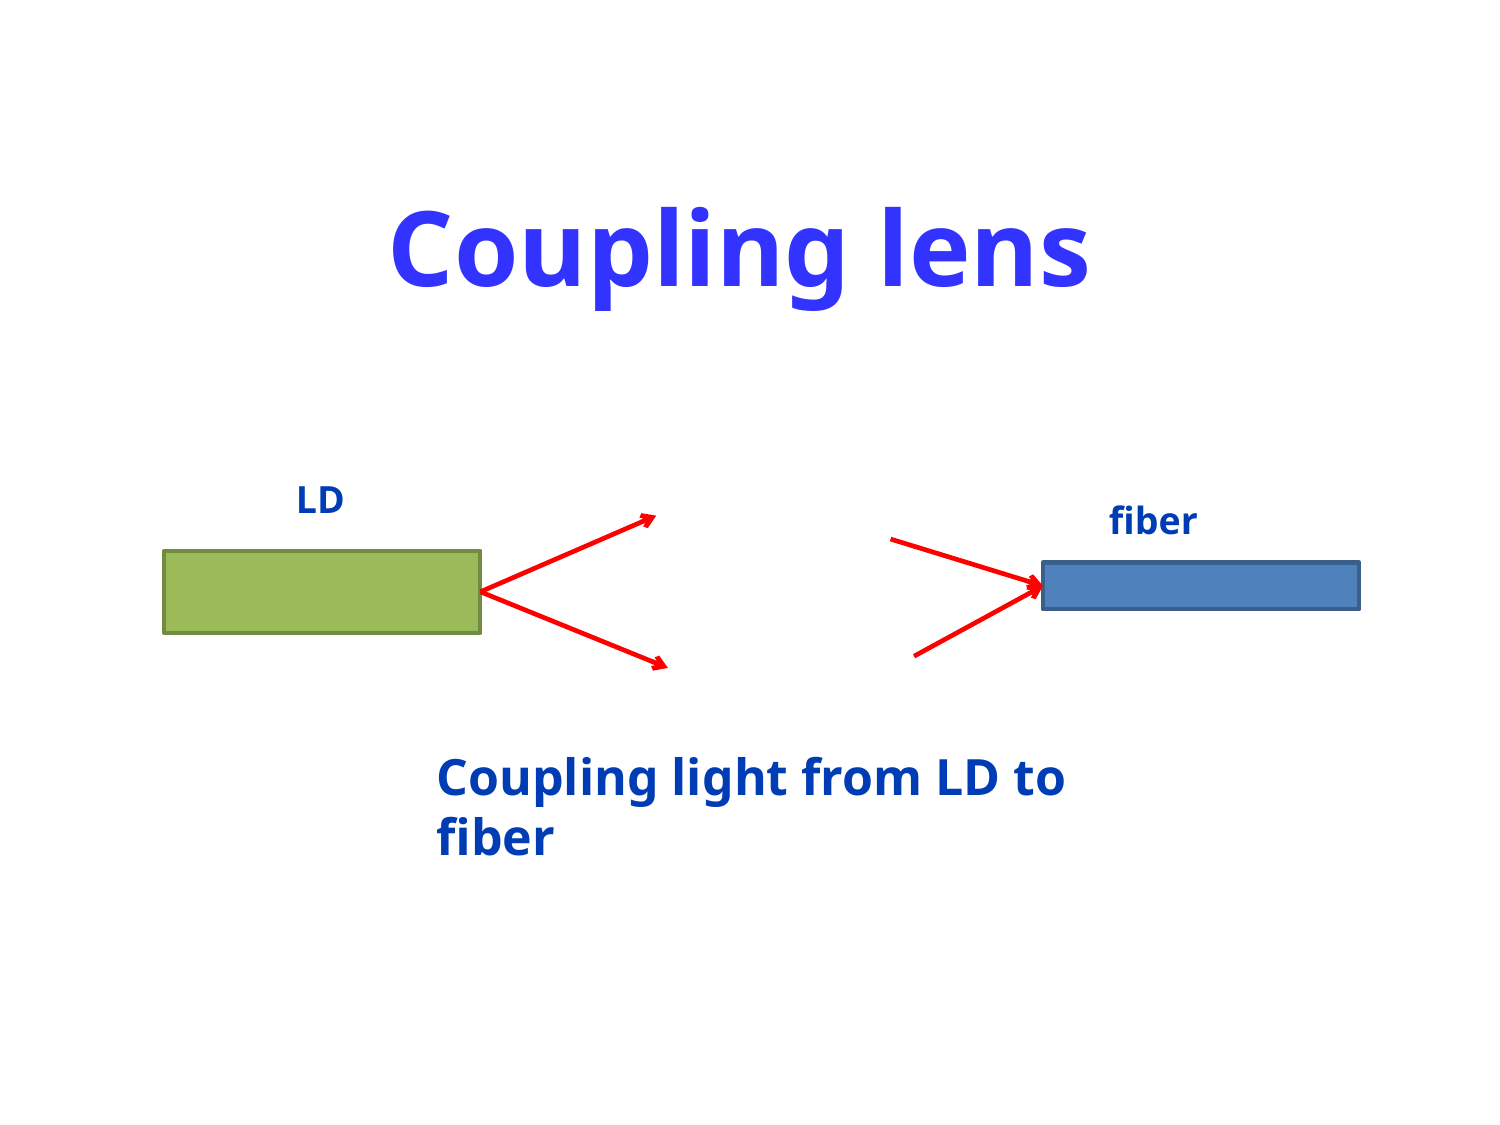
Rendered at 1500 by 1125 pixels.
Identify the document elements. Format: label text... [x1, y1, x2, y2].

text_box fiber [1094, 490, 1213, 550]
text_box Coupling lens [373, 174, 1134, 315]
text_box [890, 538, 1044, 587]
text_box [162, 549, 475, 635]
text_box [480, 515, 657, 591]
text_box LD [281, 468, 360, 529]
text_box [1048, 560, 1361, 611]
text_box Coupling light from LD to fiber [421, 738, 1125, 873]
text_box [913, 585, 1044, 657]
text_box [480, 591, 669, 669]
